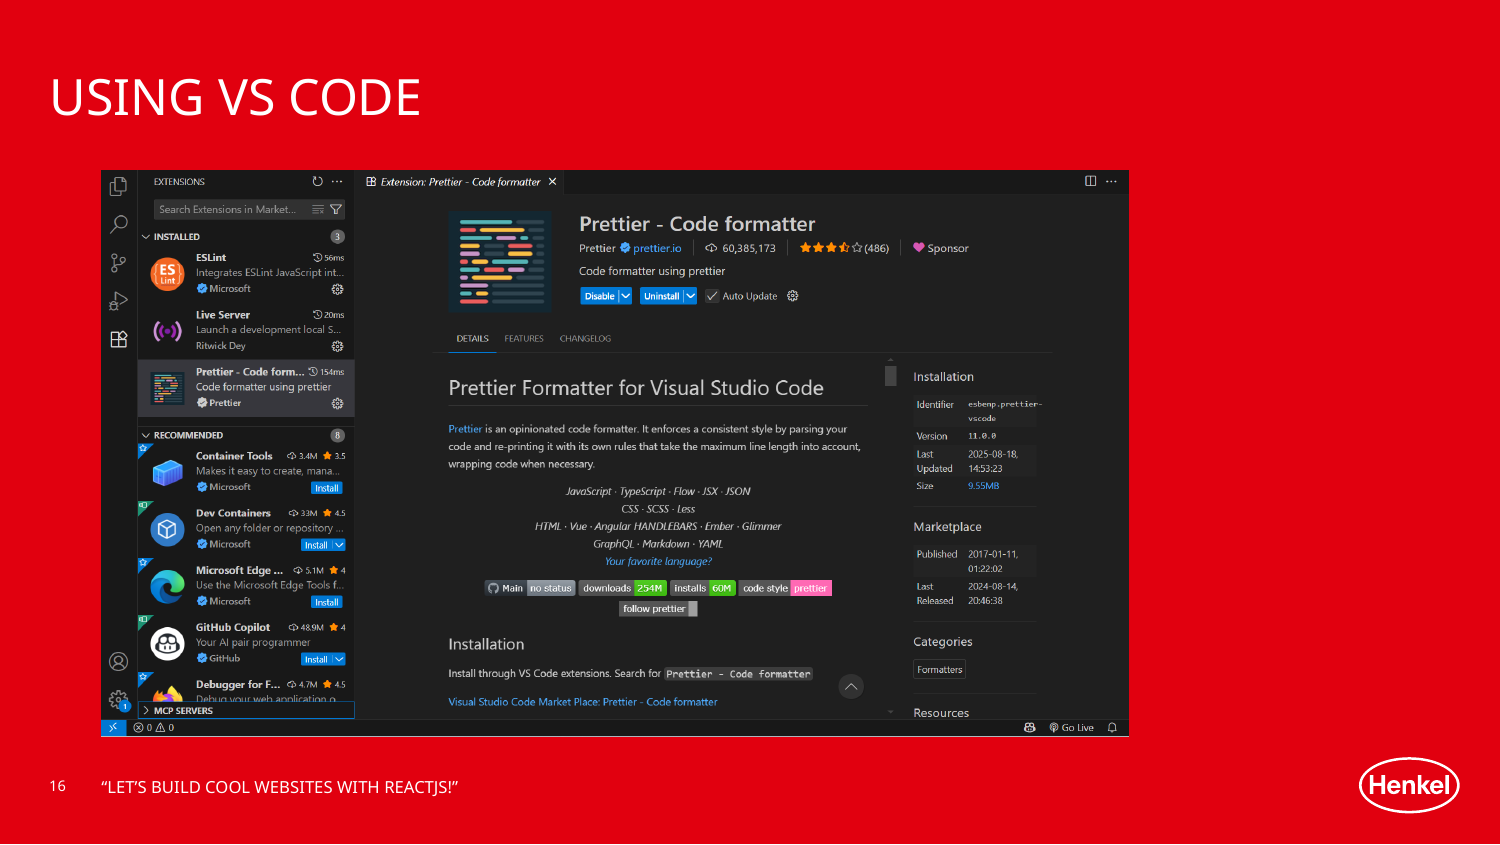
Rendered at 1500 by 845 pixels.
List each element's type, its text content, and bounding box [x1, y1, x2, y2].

footer “Let’s Build Cool Websites with ReactJS!” [102, 776, 619, 797]
picture [101, 170, 1129, 737]
slide_number 16 [49, 776, 102, 797]
title Using VS Code [49, 49, 1213, 151]
